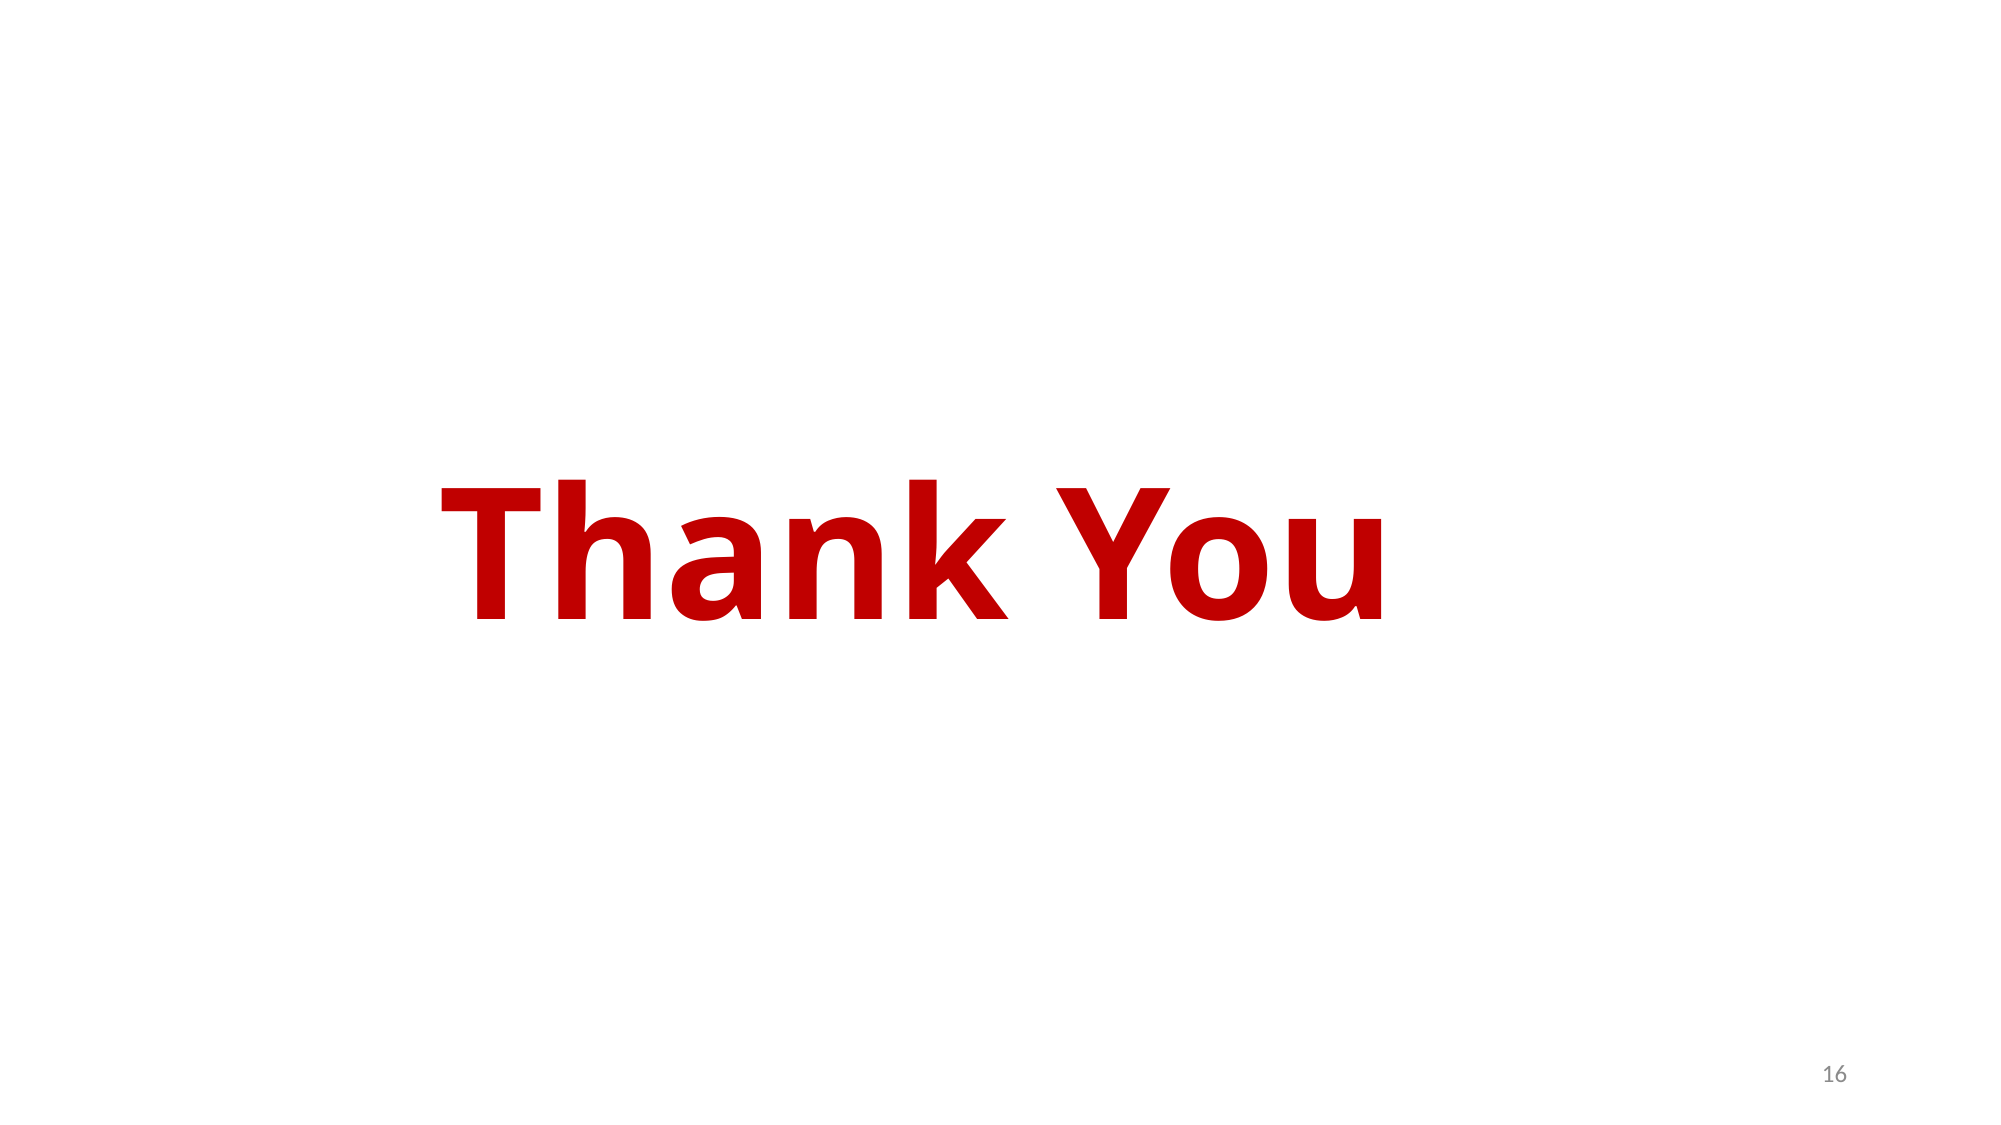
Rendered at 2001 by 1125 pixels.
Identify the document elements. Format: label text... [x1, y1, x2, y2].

text_box Thank You [423, 428, 1535, 664]
slide_number 16 [1412, 1042, 1863, 1103]
